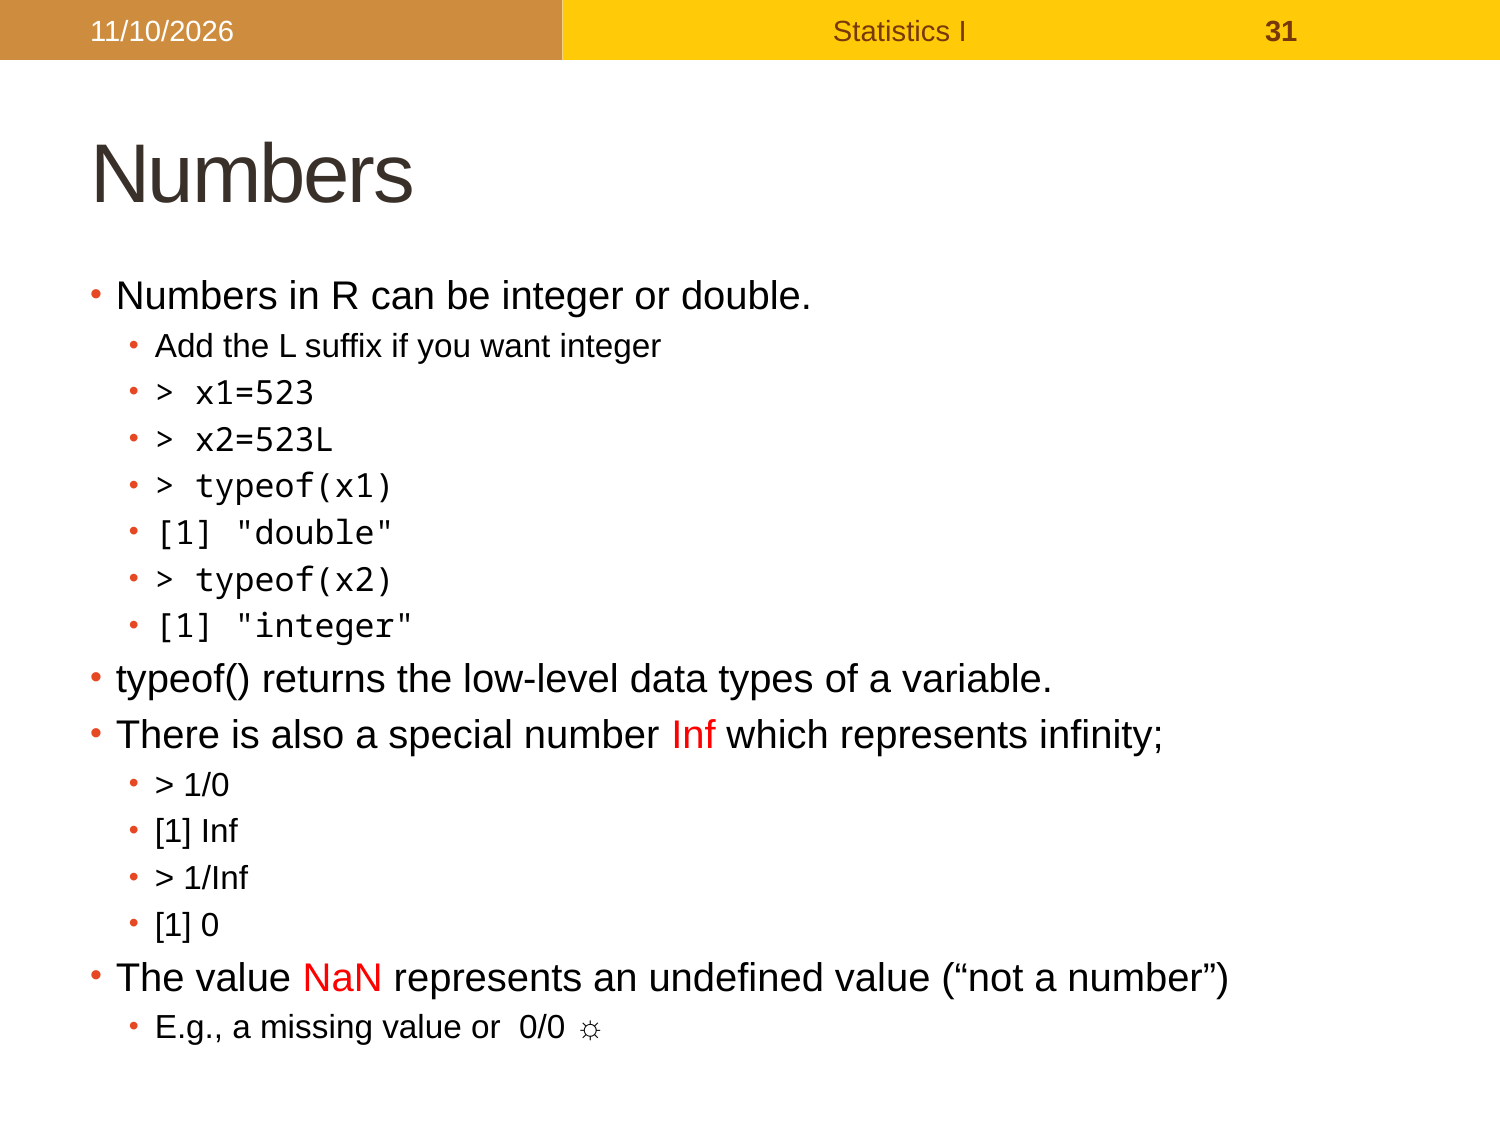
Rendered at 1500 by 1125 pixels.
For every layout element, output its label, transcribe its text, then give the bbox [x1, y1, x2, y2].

footer Statistics I [562, 3, 1238, 57]
list Numbers in R can be integer or double. Add the L suffix if you want integer > x1=523 > x2=523L > typeof(x1) [1] "double" > typeof(x2) [1] "integer" typeof() returns the low-level data types of a variable. There is also a special number Inf which represents infinity; > 1/0 [1] Inf > 1/Inf [1] 0 The value NaN represents an undefined value (“not a number”) E.g., a missing value or 0/0 ☼ [75, 262, 1425, 1063]
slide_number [75, 3, 550, 57]
title Numbers [75, 87, 1425, 250]
slide_number 31 [1250, 3, 1425, 57]
